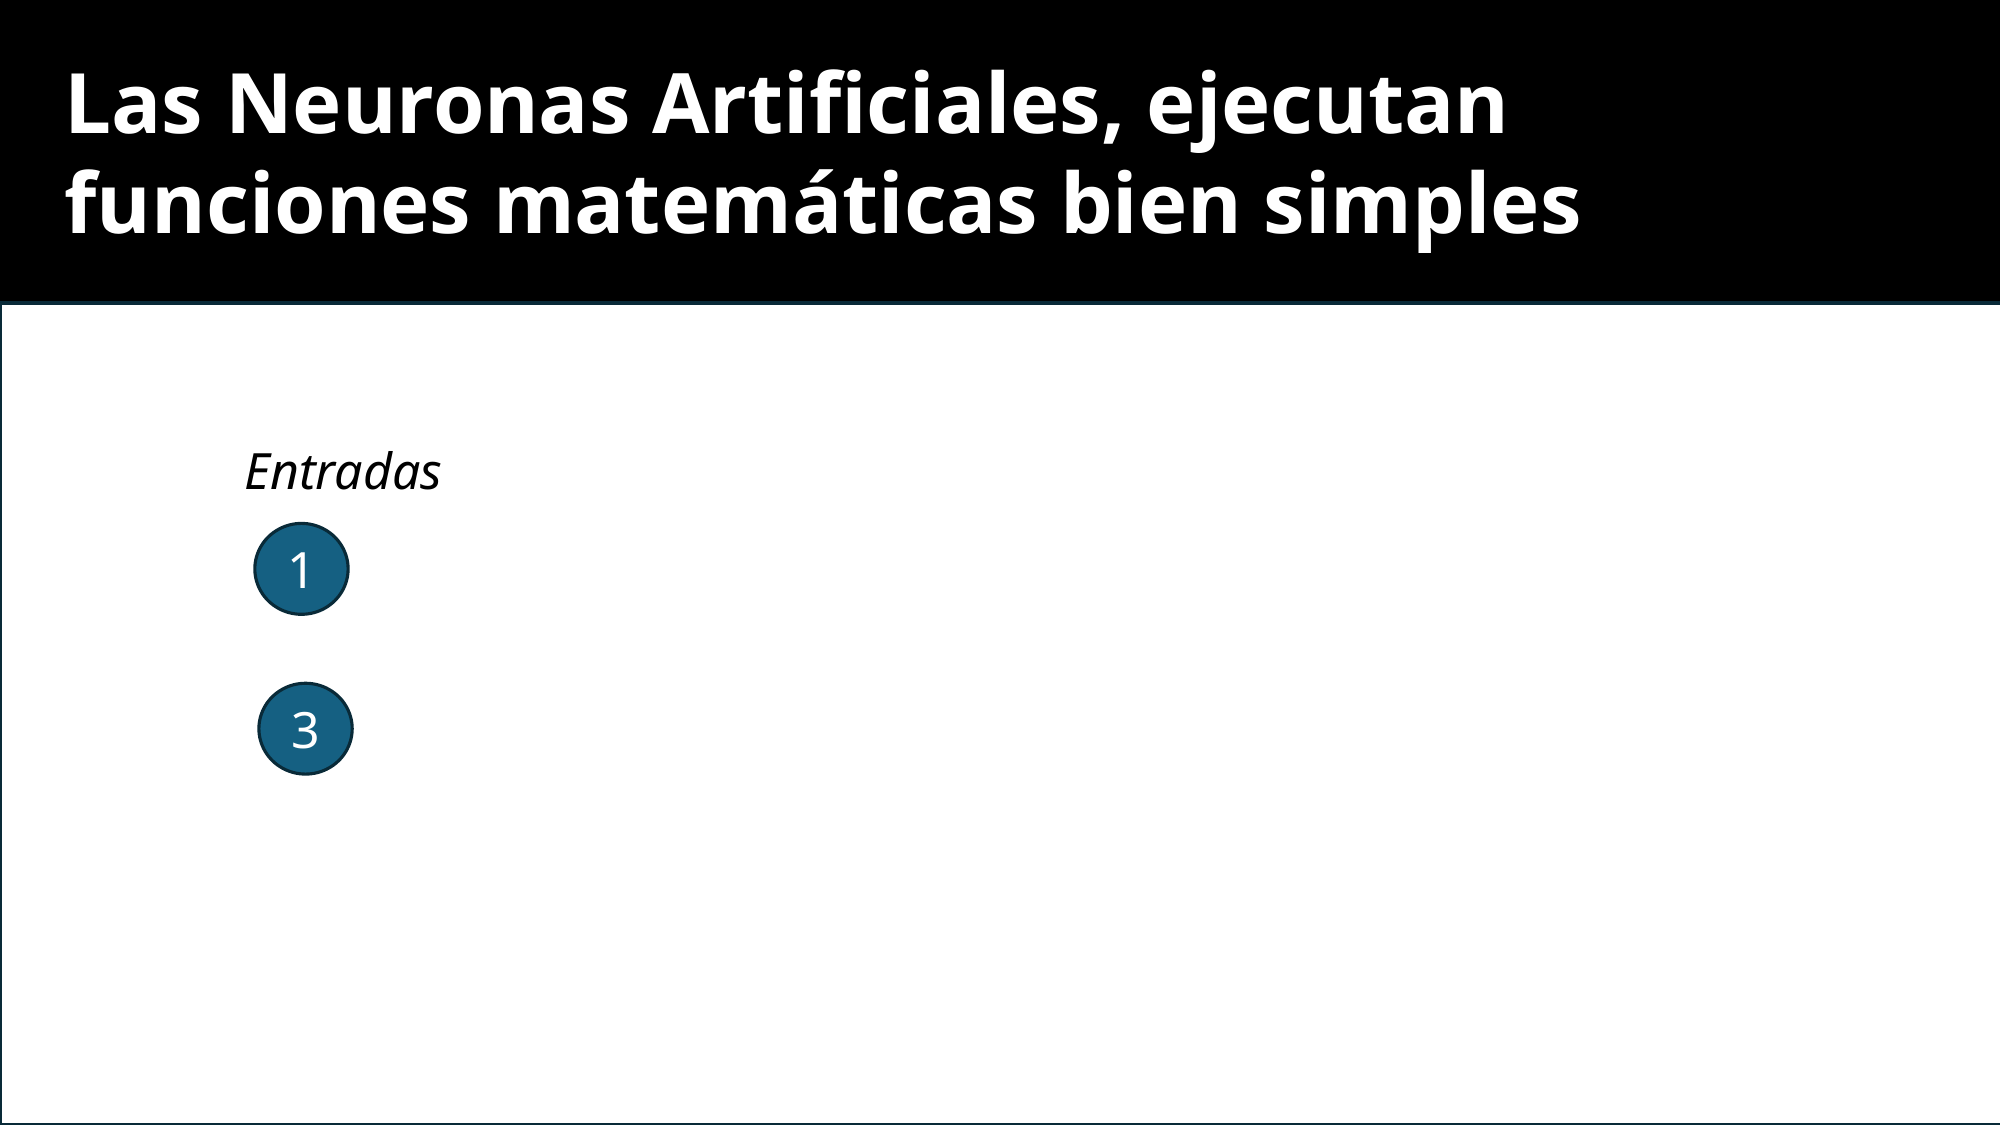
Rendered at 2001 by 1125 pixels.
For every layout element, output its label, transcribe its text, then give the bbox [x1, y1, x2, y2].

text_box 3 [257, 681, 354, 776]
text_box [0, 0, 2000, 301]
text_box 1 [253, 521, 350, 616]
text_box Entradas [229, 432, 2000, 508]
text_box [0, 301, 2000, 1125]
text_box Las Neuronas Artificiales, ejecutan funciones matemáticas bien simples [50, 42, 1950, 258]
